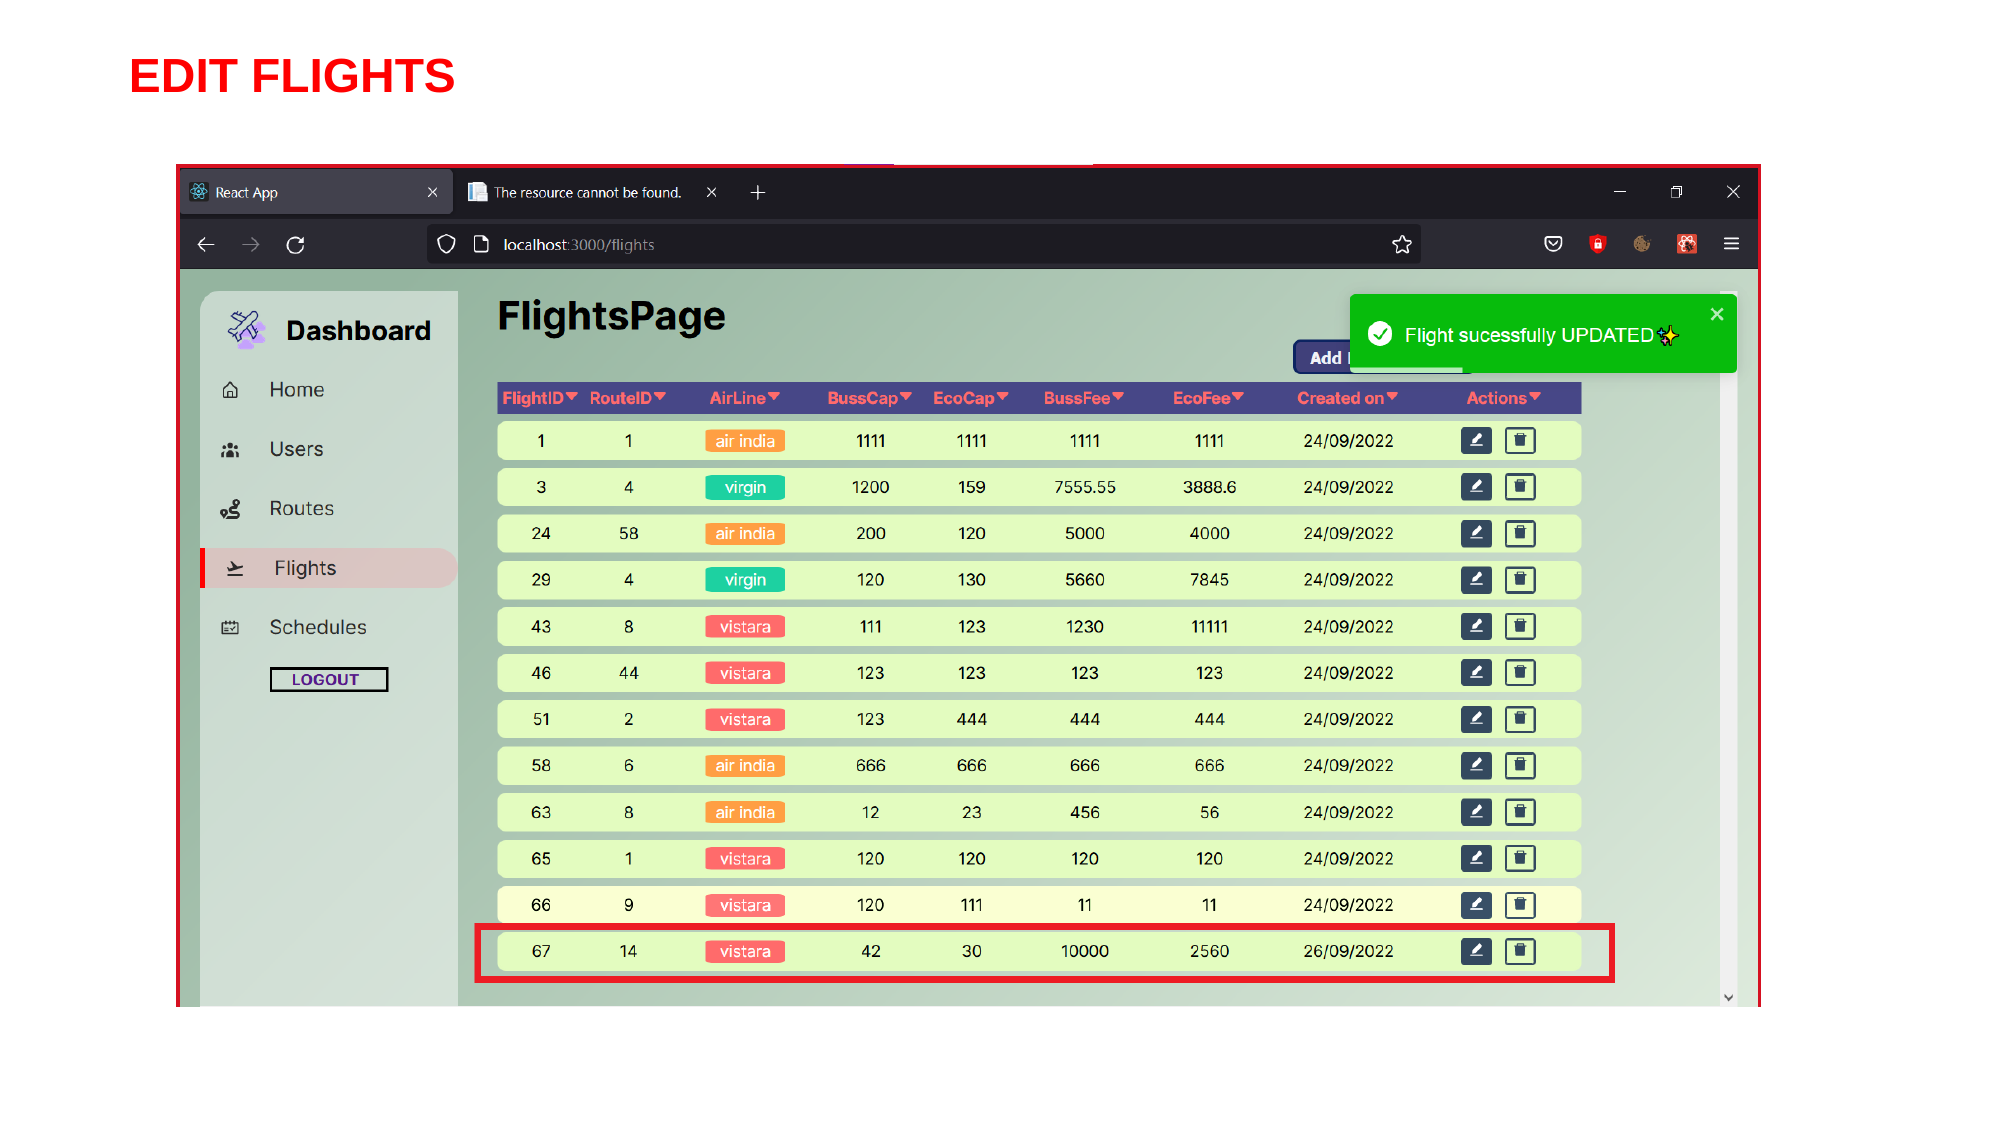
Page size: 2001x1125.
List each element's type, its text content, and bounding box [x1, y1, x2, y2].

picture [176, 164, 1761, 1007]
text_box EDIT FLIGHTS [114, 37, 1823, 110]
